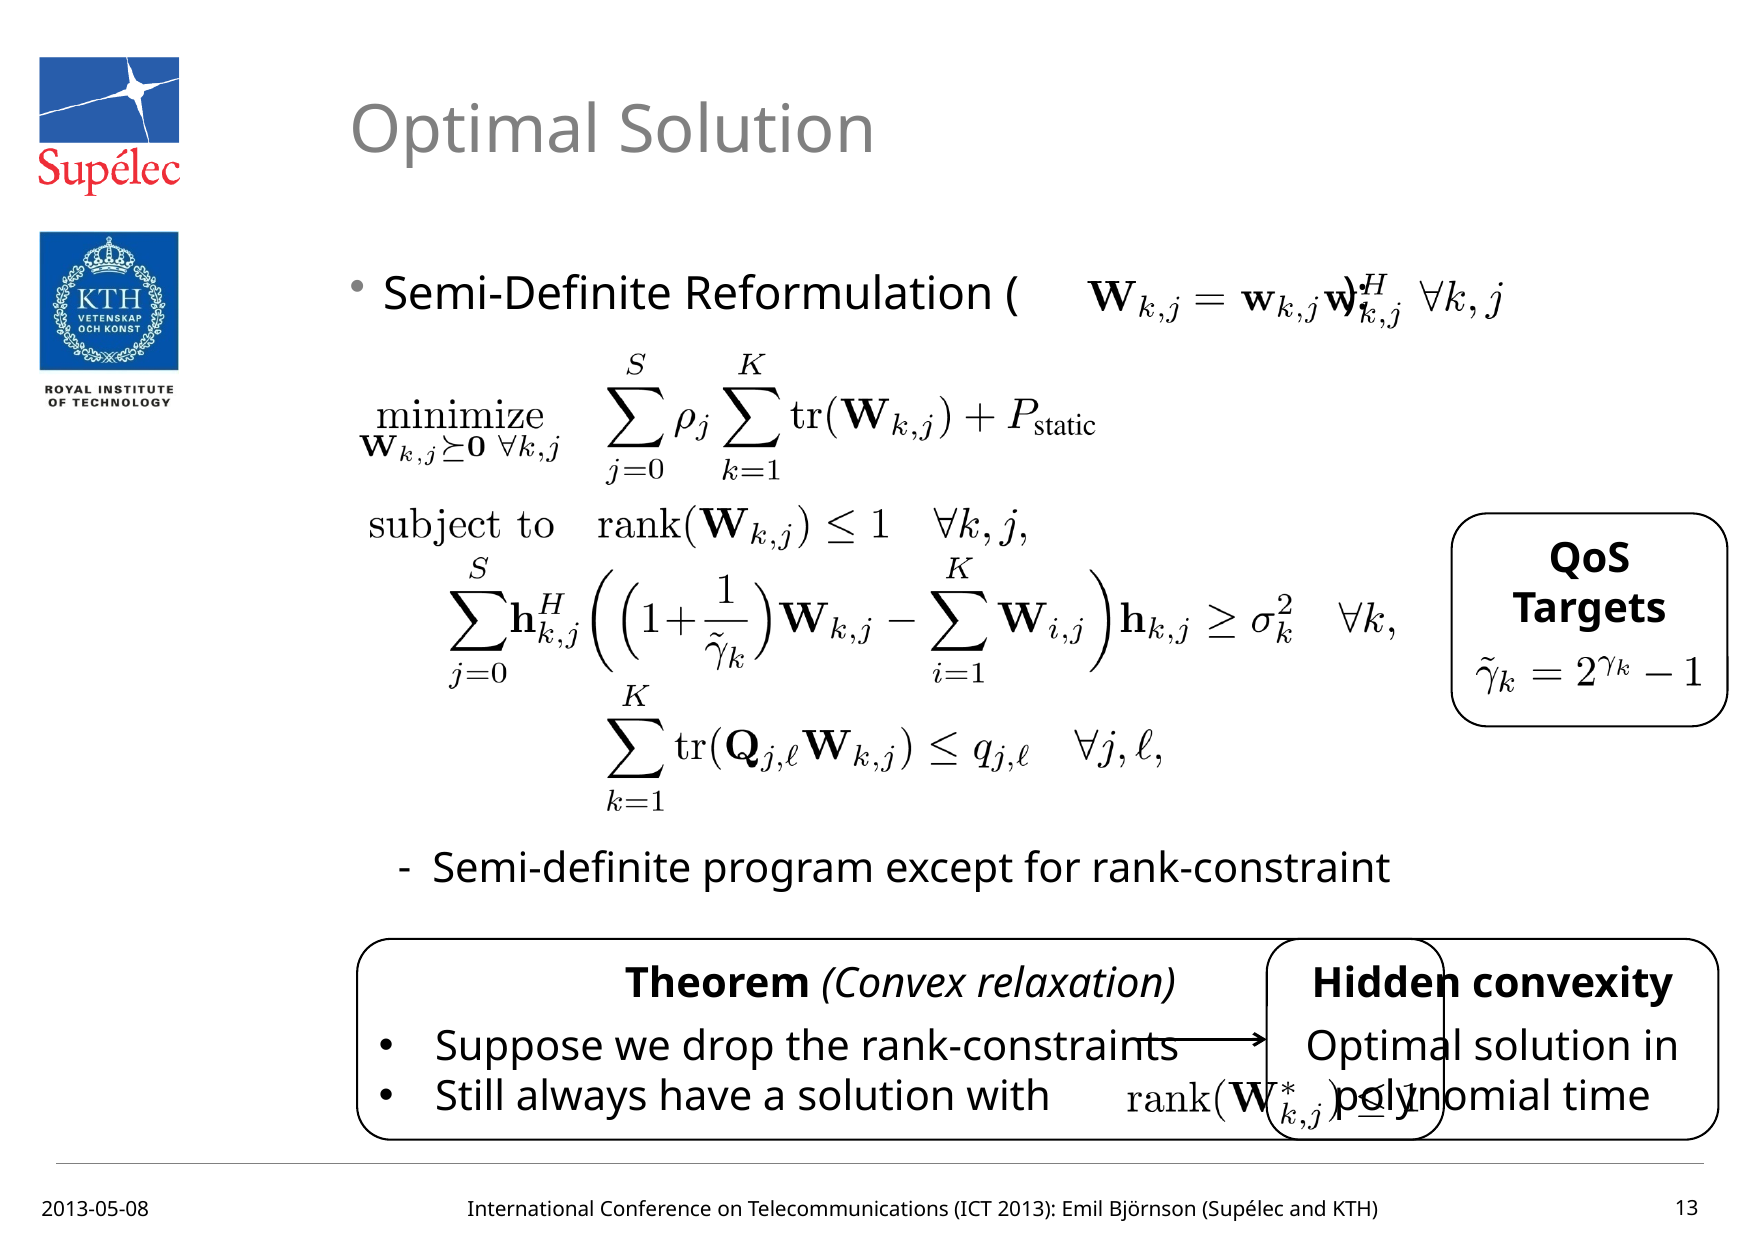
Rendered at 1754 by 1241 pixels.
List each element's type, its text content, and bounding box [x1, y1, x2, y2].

picture [39, 231, 179, 408]
text_box Hidden convexity Optimal solution in polynomial time [1445, 938, 1719, 1140]
text_box QoS Targets [1451, 513, 1728, 722]
footer International Conference on Telecommunications (ICT 2013): Emil Björnson (Supélec and KTH) [354, 1175, 1492, 1241]
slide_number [26, 1175, 206, 1241]
slide_number 13 [1627, 1175, 1714, 1241]
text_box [356, 938, 1445, 1152]
picture [1474, 644, 1705, 727]
list Semi-Definite Reformulation ( ): Semi-definite program except for rank-constraint [349, 256, 1667, 1125]
picture [357, 269, 1504, 845]
title Optimal Solution [349, 22, 1663, 230]
picture [38, 57, 180, 196]
